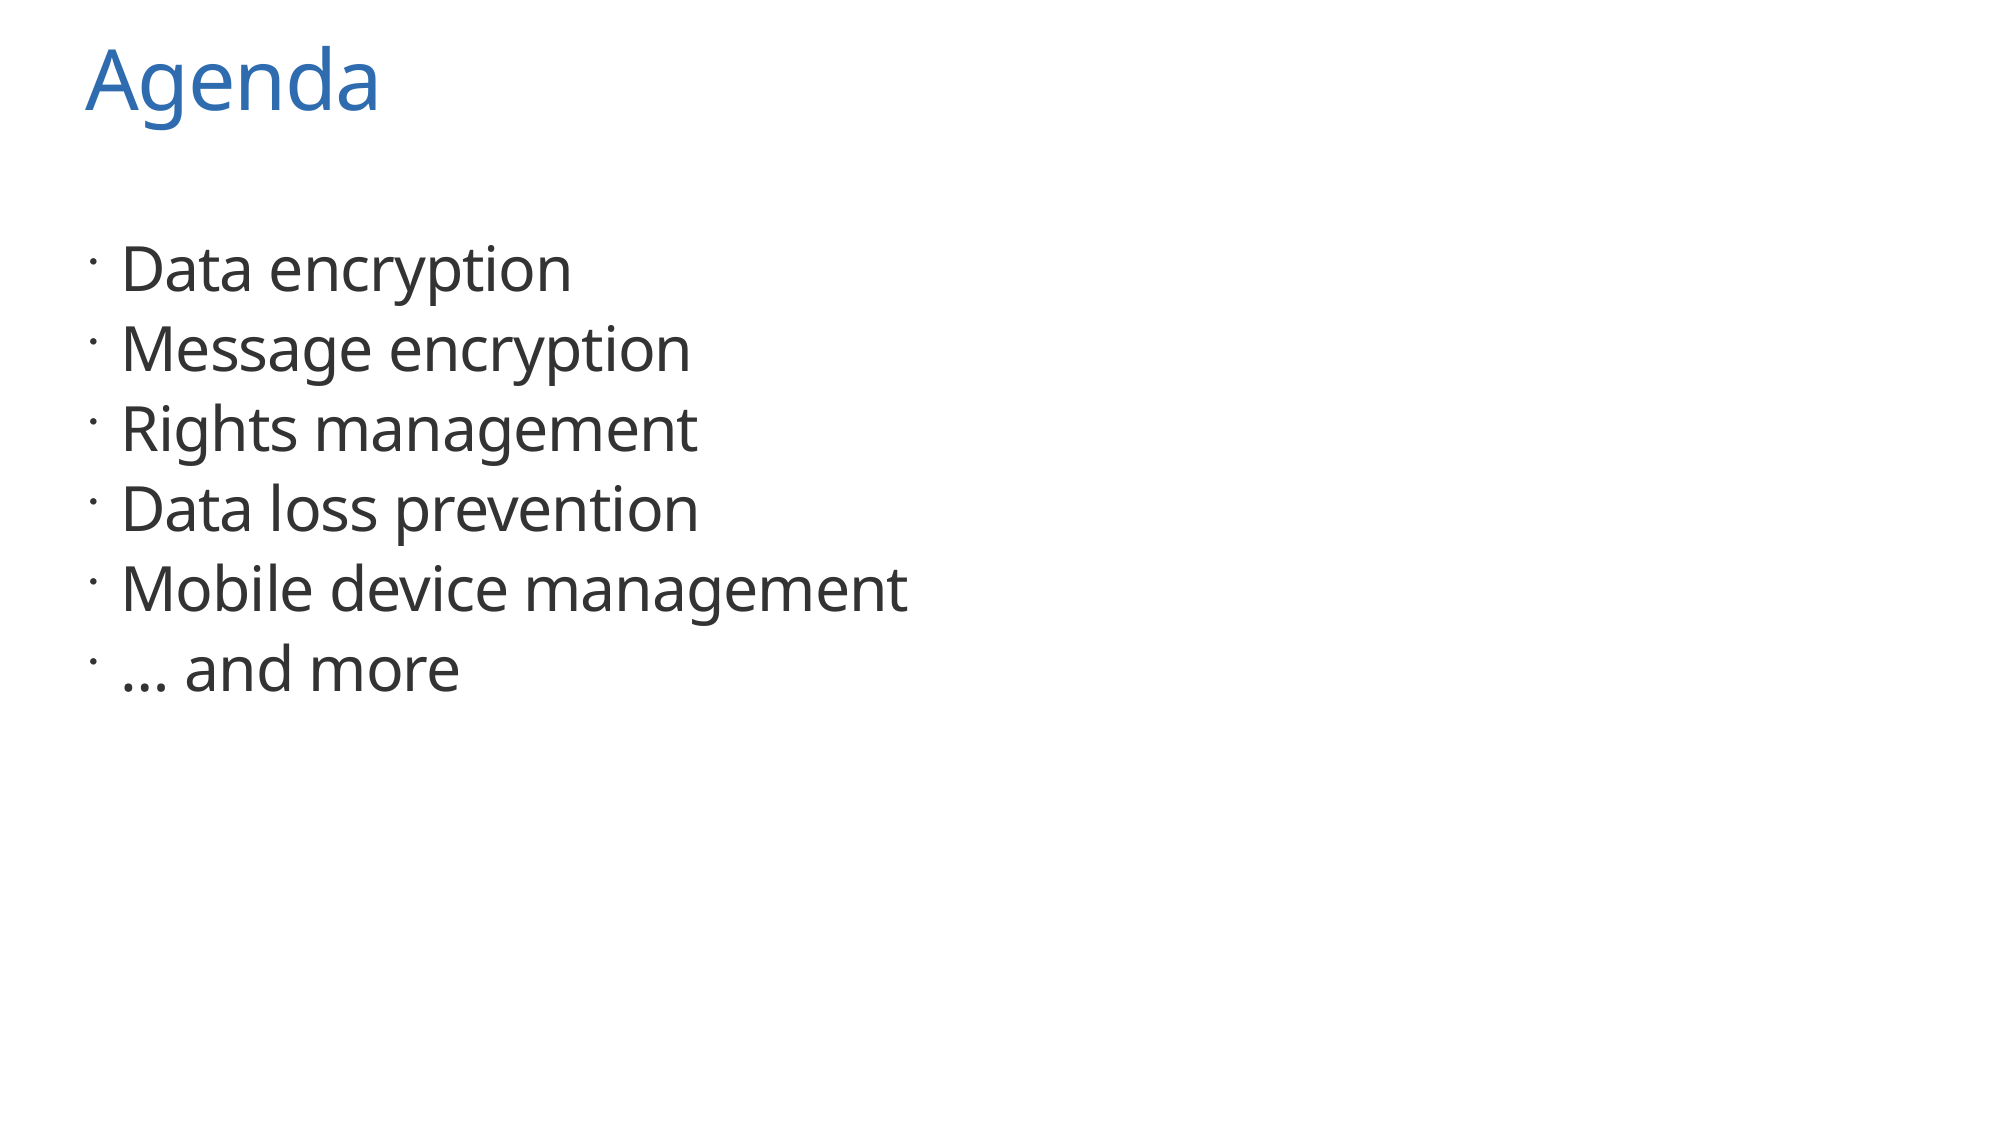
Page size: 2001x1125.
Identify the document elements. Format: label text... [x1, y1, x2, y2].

title Agenda [85, 37, 1915, 161]
list Data encryption Message encryption Rights management Data loss prevention Mobile device management … and more [85, 237, 1915, 573]
